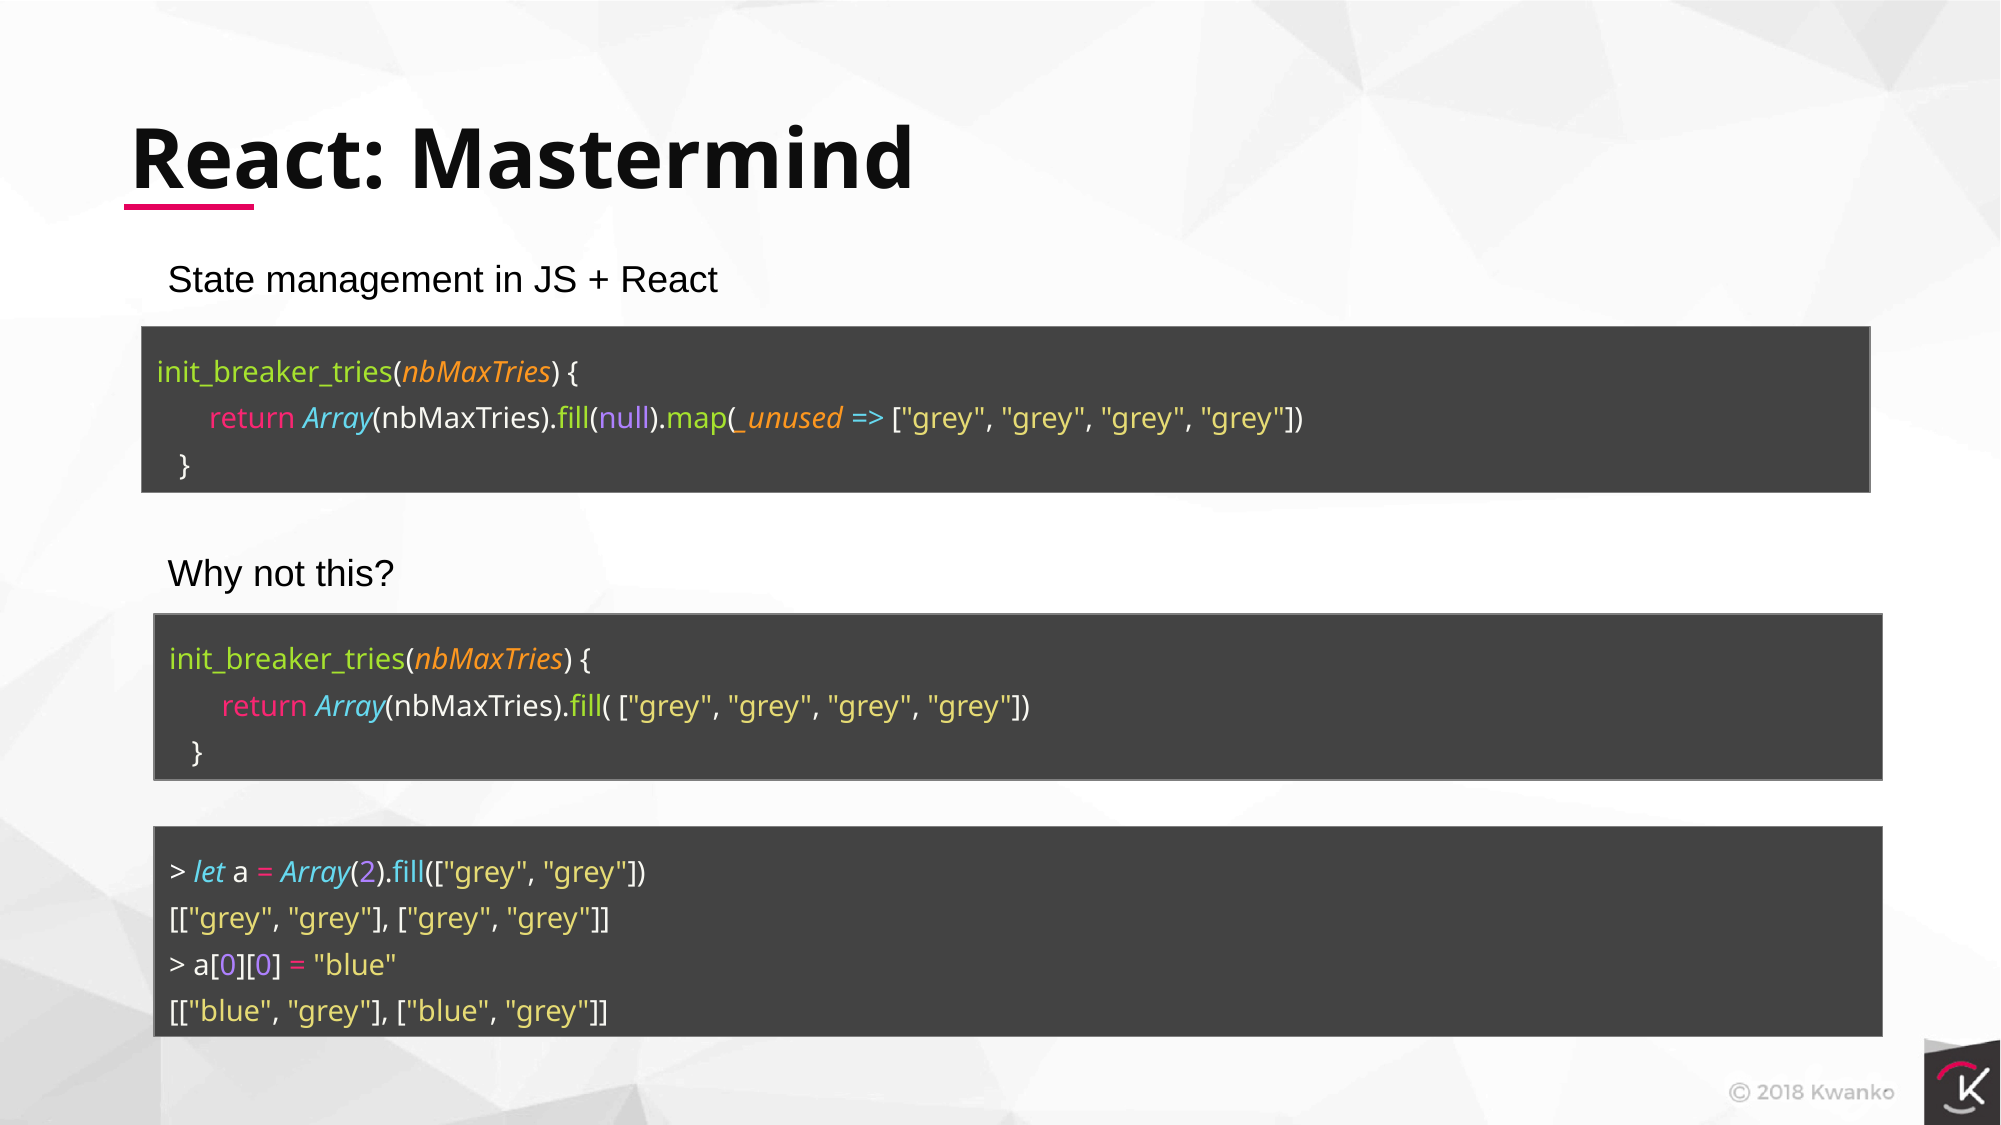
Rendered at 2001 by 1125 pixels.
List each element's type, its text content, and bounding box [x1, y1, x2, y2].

text_box init_breaker_tries(nbMaxTries) { return Array(nbMaxTries).fill(null).map(_unused => ["grey", "grey", "grey", "grey"]) } [141, 326, 1871, 493]
text_box React: Mastermind [114, 97, 1557, 202]
text_box > let a = Array(2).fill(["grey", "grey"]) [["grey", "grey"], ["grey", "grey"]] > a[0][0] = "blue" [["blue", "grey"], ["blue", "grey"]] [154, 826, 1883, 1037]
picture [0, 0, 2001, 1125]
text_box State management in JS + React [152, 239, 1061, 321]
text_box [152, 533, 1883, 781]
